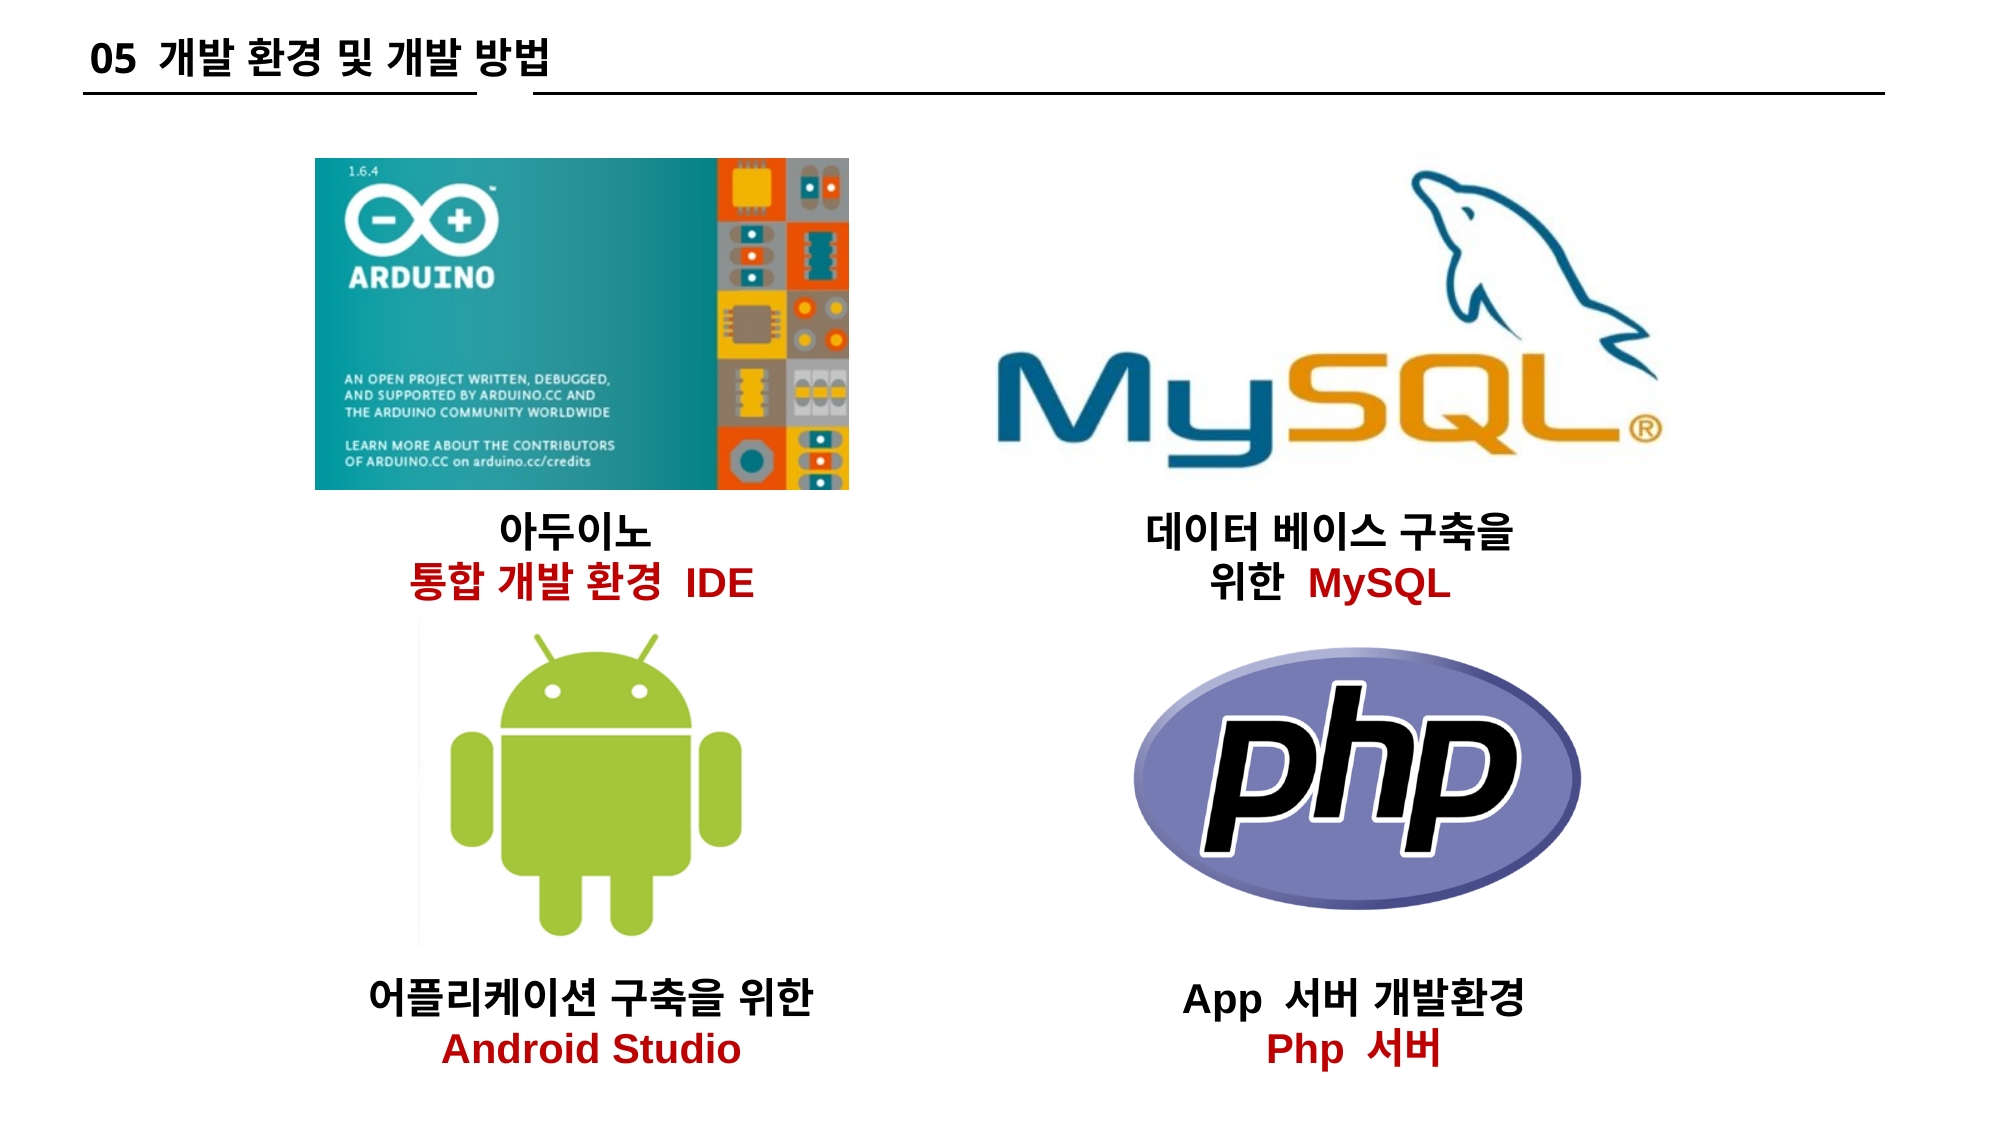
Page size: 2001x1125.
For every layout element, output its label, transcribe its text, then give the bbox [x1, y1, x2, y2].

text_box 어플리케이션 구축을 위한 Android Studio [321, 964, 862, 1080]
picture [315, 158, 849, 490]
text_box 데이터 베이스 구축을 위한 MySQL [1103, 498, 1558, 613]
picture [1127, 640, 1587, 917]
text_box 아두이노 통합 개발 환경 IDE [373, 498, 791, 613]
text_box App 서버 개발환경 Php 서버 [1127, 964, 1582, 1080]
text_box 05 개발 환경 및 개발 방법 [74, 24, 579, 89]
picture [976, 151, 1685, 485]
picture [418, 614, 765, 946]
